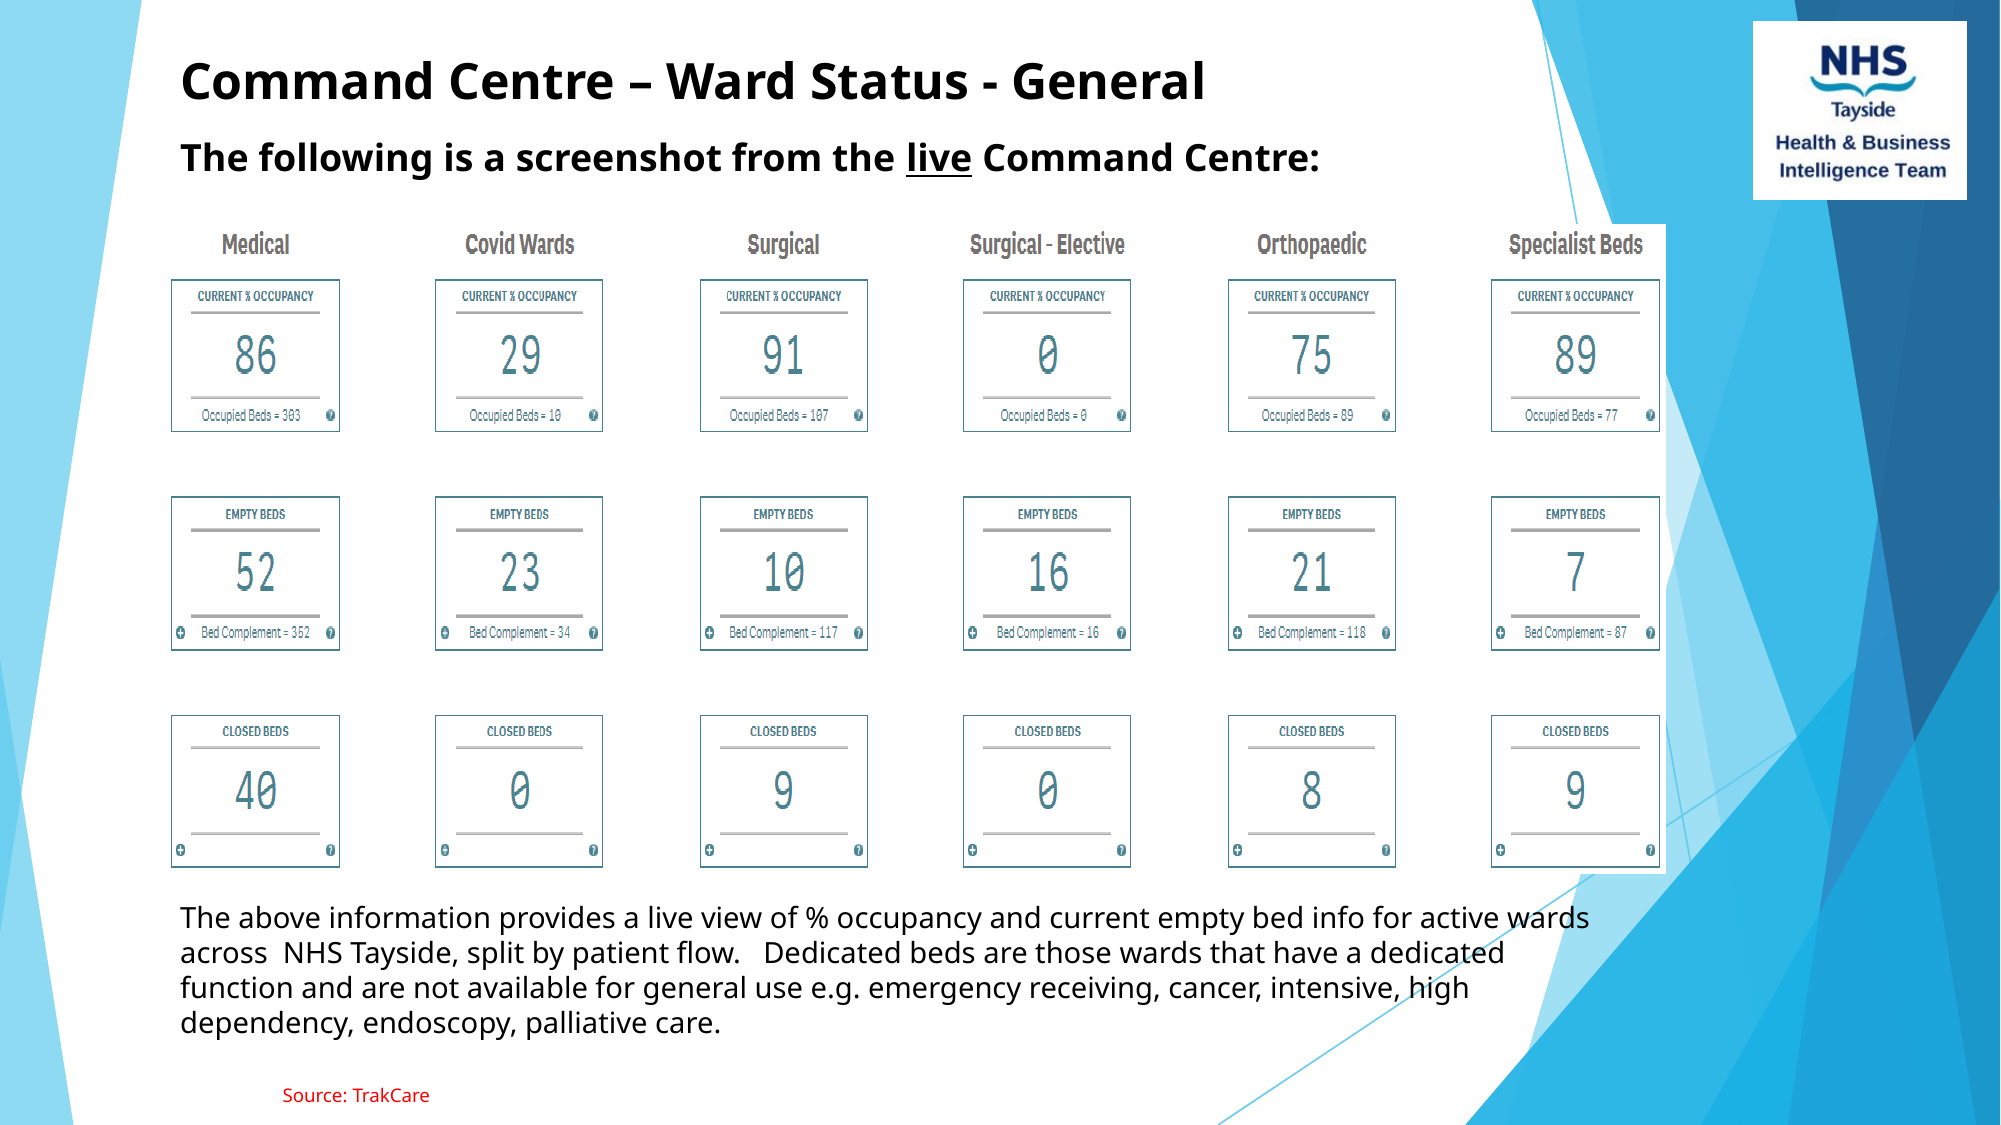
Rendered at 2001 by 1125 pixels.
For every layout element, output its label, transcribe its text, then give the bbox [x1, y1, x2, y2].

picture [1753, 21, 1967, 200]
picture [165, 224, 1666, 875]
footer Source: TrakCare [267, 1065, 743, 1125]
text_box Command Centre – Ward Status - General The following is a screenshot from the live Command Centre: The above information provides a live view of % occupancy and current empty bed info for active wards across NHS Tayside, split by patient flow. Dedicated beds are those wards that have a dedicated function and are not available for general use e.g. emergency receiving, cancer, intensive, high dependency, endoscopy, palliative care. [165, 875, 1637, 1047]
text_box Command Centre – Ward Status - General The following is a screenshot from the live Command Centre: The above information provides a live view of % occupancy and current empty bed info for active wards across NHS Tayside, split by patient flow. Dedicated beds are those wards that have a dedicated function and are not available for general use e.g. emergency receiving, cancer, intensive, high dependency, endoscopy, palliative care. [165, 41, 1637, 224]
